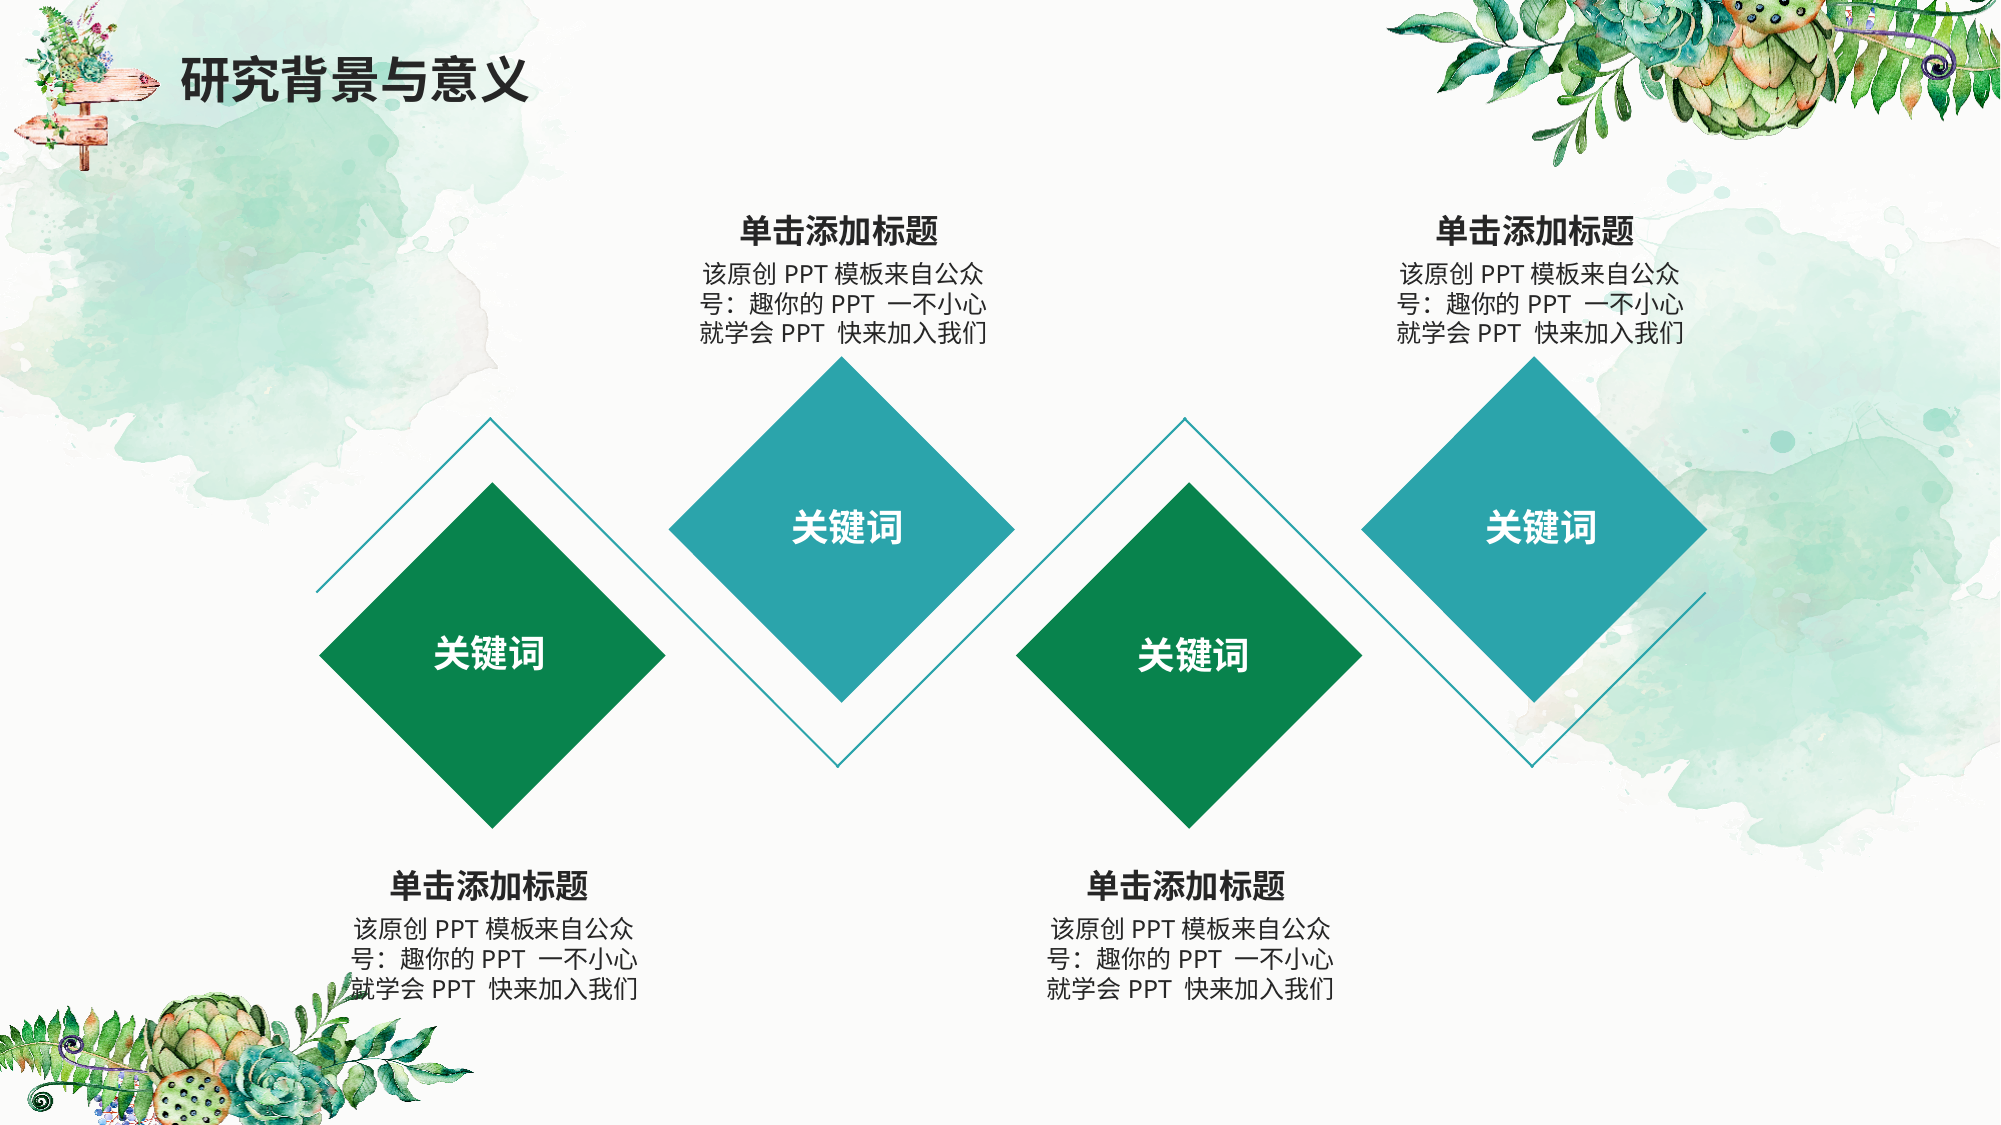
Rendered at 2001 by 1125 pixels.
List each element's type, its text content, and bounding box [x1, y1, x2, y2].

text_box 关键词 [1534, 497, 1670, 557]
text_box 单击添加标题 [710, 202, 968, 258]
text_box 关键词 [361, 622, 489, 683]
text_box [1183, 417, 1534, 768]
text_box 该原创PPT模板来自公众号：趣你的PPT 一不小心 就学会PPT 快来加入我们 [1393, 258, 1702, 348]
text_box [780, 356, 903, 417]
text_box 单击添加标题 [1407, 202, 1664, 258]
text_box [489, 417, 836, 768]
picture [0, 0, 2001, 1125]
text_box 研究背景与意义 [165, 36, 674, 122]
text_box [319, 593, 554, 829]
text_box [1534, 592, 1706, 768]
text_box [1473, 356, 1708, 592]
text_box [836, 417, 1183, 768]
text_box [316, 417, 492, 593]
text_box 单击添加标题 [361, 858, 618, 913]
text_box 该原创PPT模板来自公众号：趣你的PPT 一不小心 就学会PPT 快来加入我们 [697, 258, 1006, 348]
text_box 该原创PPT模板来自公众号：趣你的PPT 一不小心 就学会PPT 快来加入我们 [1044, 914, 1353, 1003]
text_box 单击添加标题 [1057, 858, 1315, 913]
text_box 该原创PPT模板来自公众号：趣你的PPT 一不小心 就学会PPT 快来加入我们 [347, 914, 656, 1003]
text_box [1128, 768, 1250, 829]
